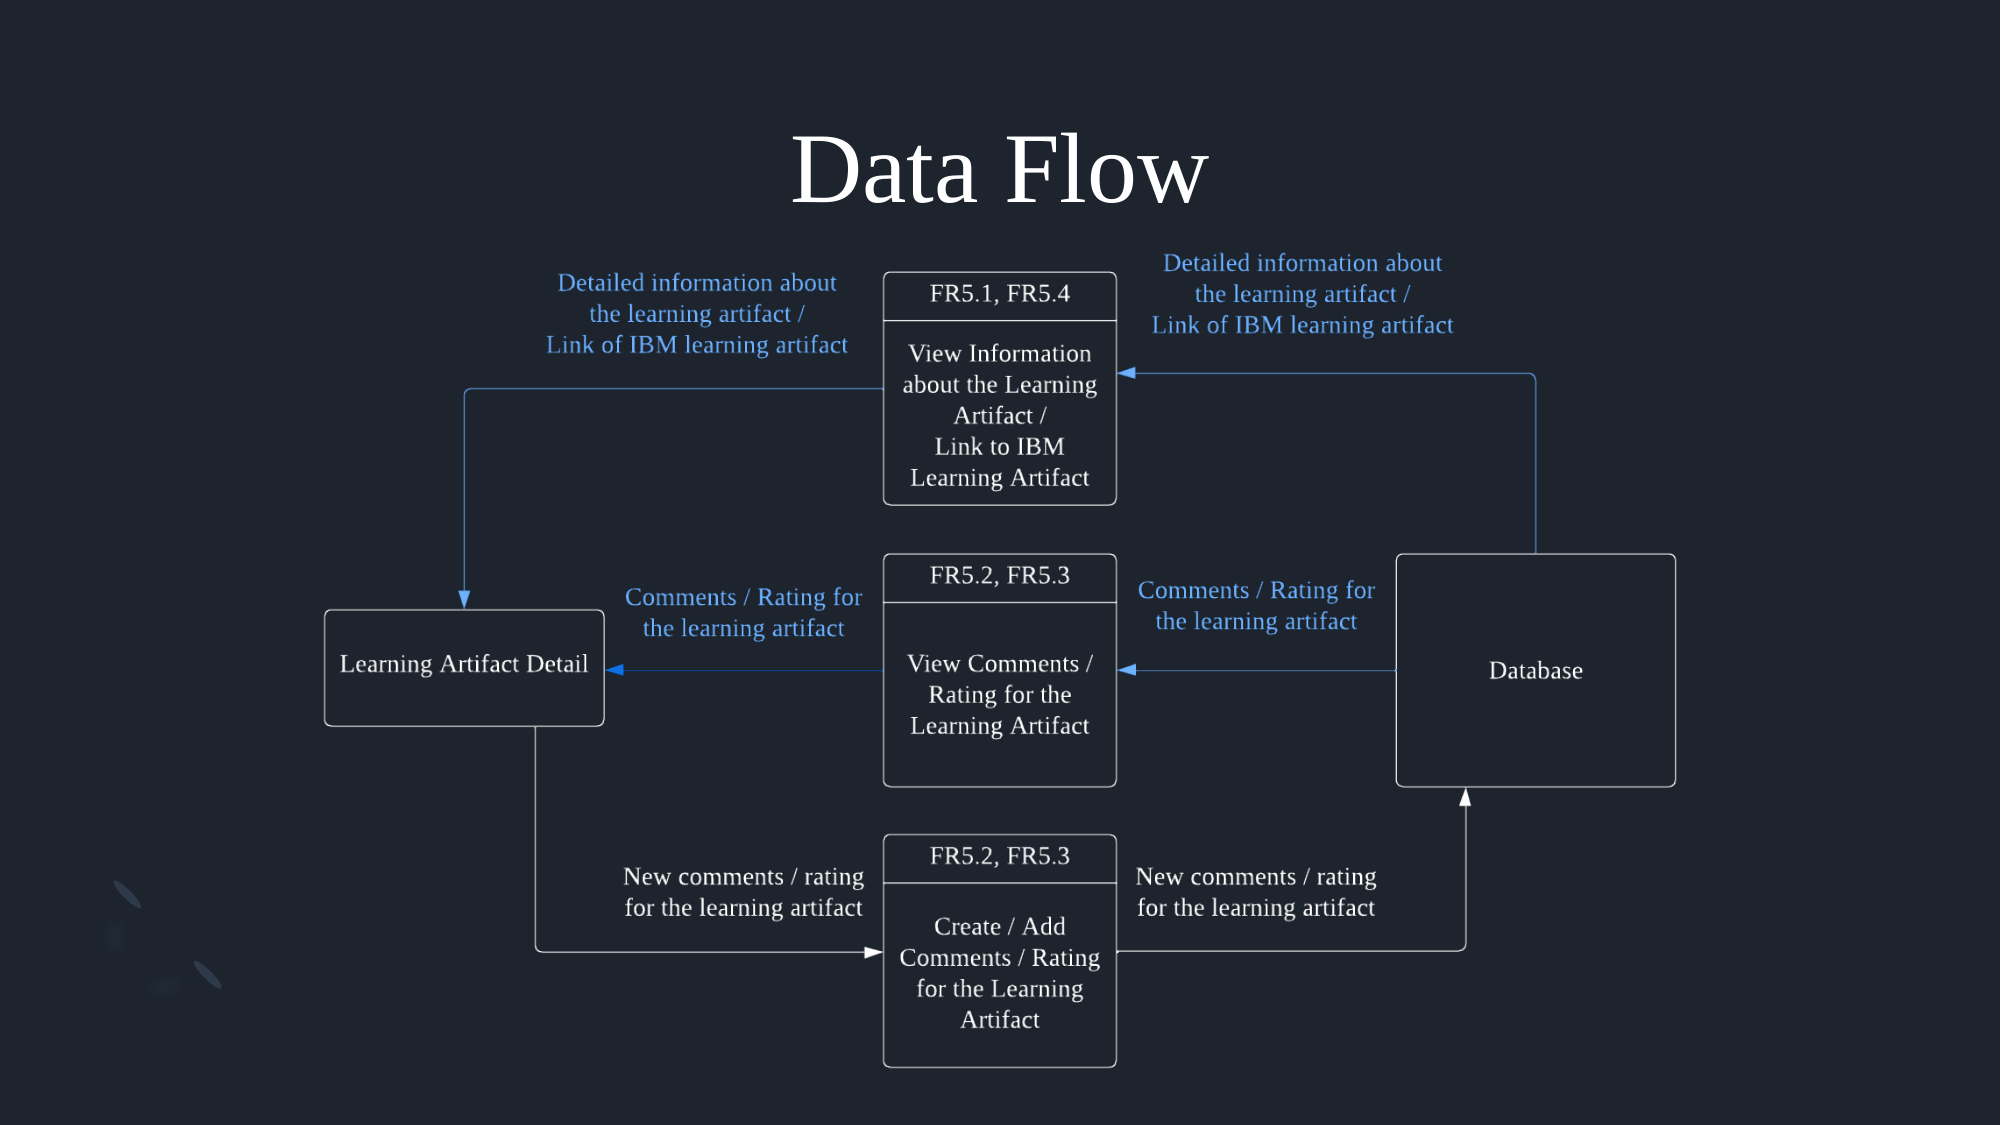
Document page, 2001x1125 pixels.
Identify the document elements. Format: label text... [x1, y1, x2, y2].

title Data Flow [90, 90, 1910, 309]
picture [278, 225, 1722, 1114]
